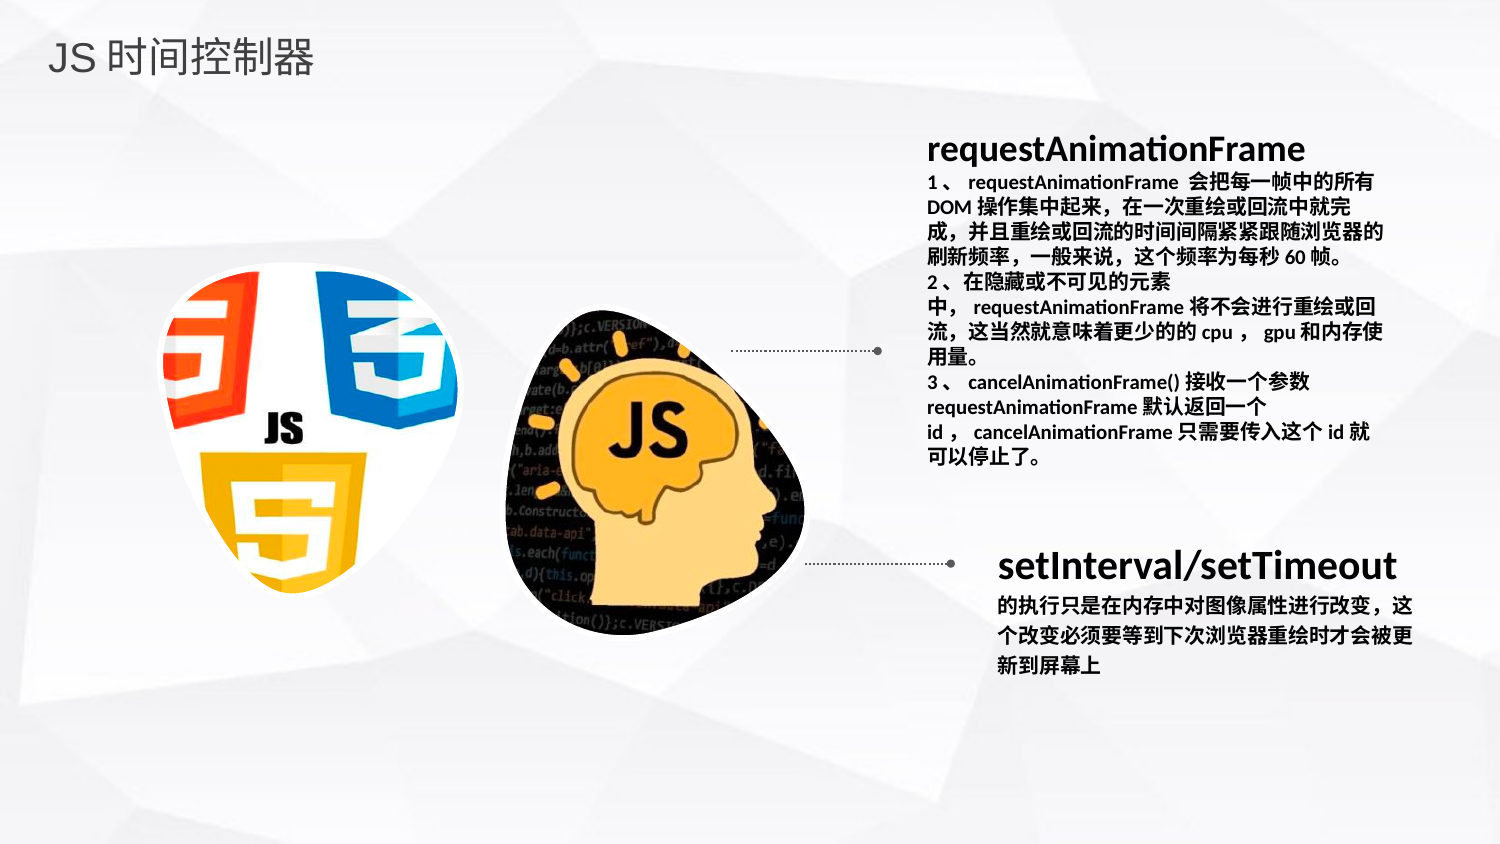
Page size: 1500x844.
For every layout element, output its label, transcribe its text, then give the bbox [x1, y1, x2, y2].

text_box setInterval/setTimeout 的执行只是在内存中对图像属性进行改变，这个改变必须要等到下次浏览器重绘时才会被更新到屏幕上 [997, 528, 1419, 579]
picture [0, 0, 1500, 844]
text_box JS时间控制器 [0, 20, 394, 91]
text_box [159, 265, 461, 597]
text_box [502, 307, 808, 639]
text_box requestAnimationFrame 1、requestAnimationFrame 会把每一帧中的所有DOM操作集中起来，在一次重绘或回流中就完成，并且重绘或回流的时间间隔紧紧跟随浏览器的刷新频率，一般来说，这个频率为每秒60帧。 2、在隐藏或不可见的元素中，requestAnimationFrame将不会进行重绘或回流，这当然就意味着更少的的cpu，gpu和内存使用量。 3、cancelAnimationFrame()接收一个参数 requestAnimationFrame默认返回一个id，cancelAnimationFrame只需要传入这个id就可以停止了。 [927, 114, 1385, 446]
